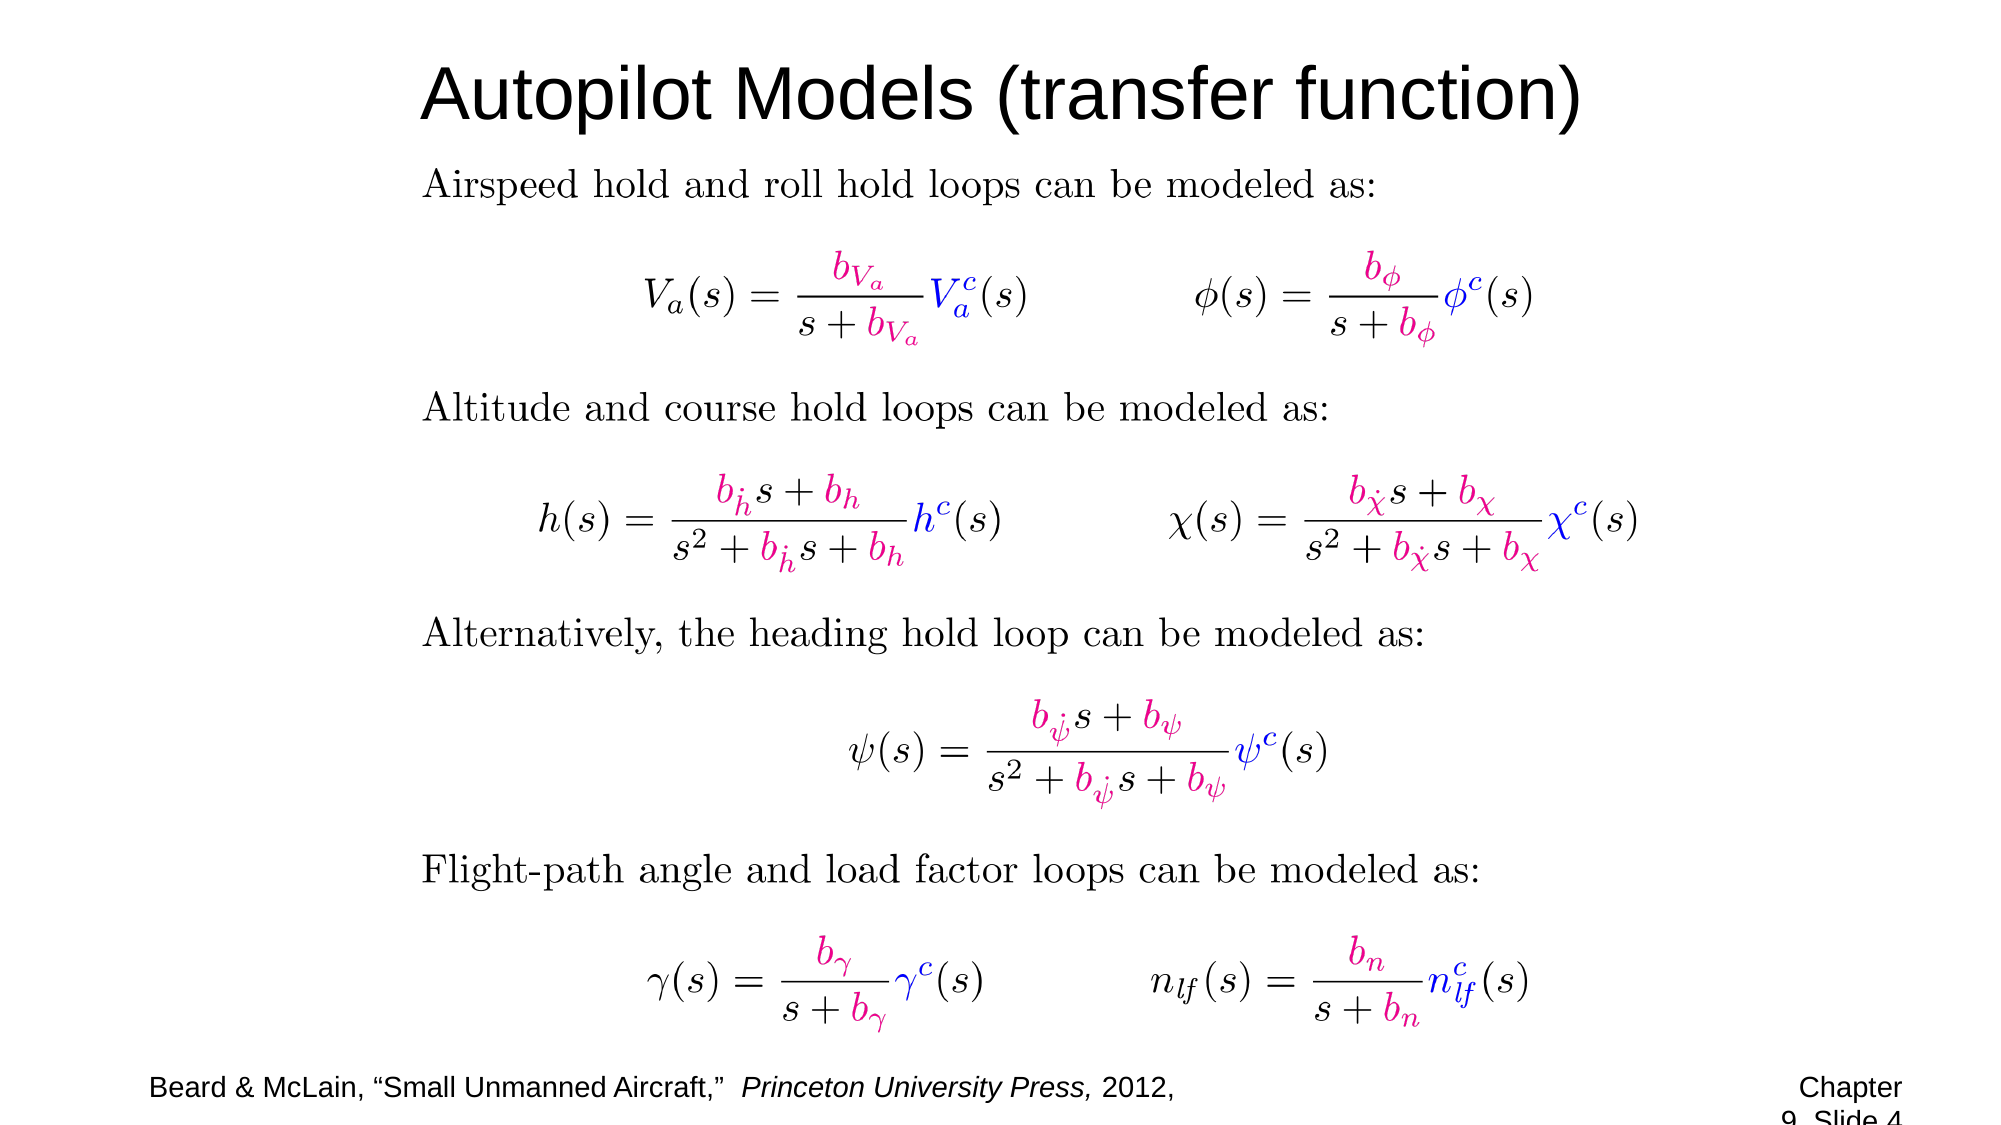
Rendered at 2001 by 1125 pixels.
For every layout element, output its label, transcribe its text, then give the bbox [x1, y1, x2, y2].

title Autopilot Models (transfer function) [102, 30, 1903, 150]
picture [422, 165, 1637, 1034]
